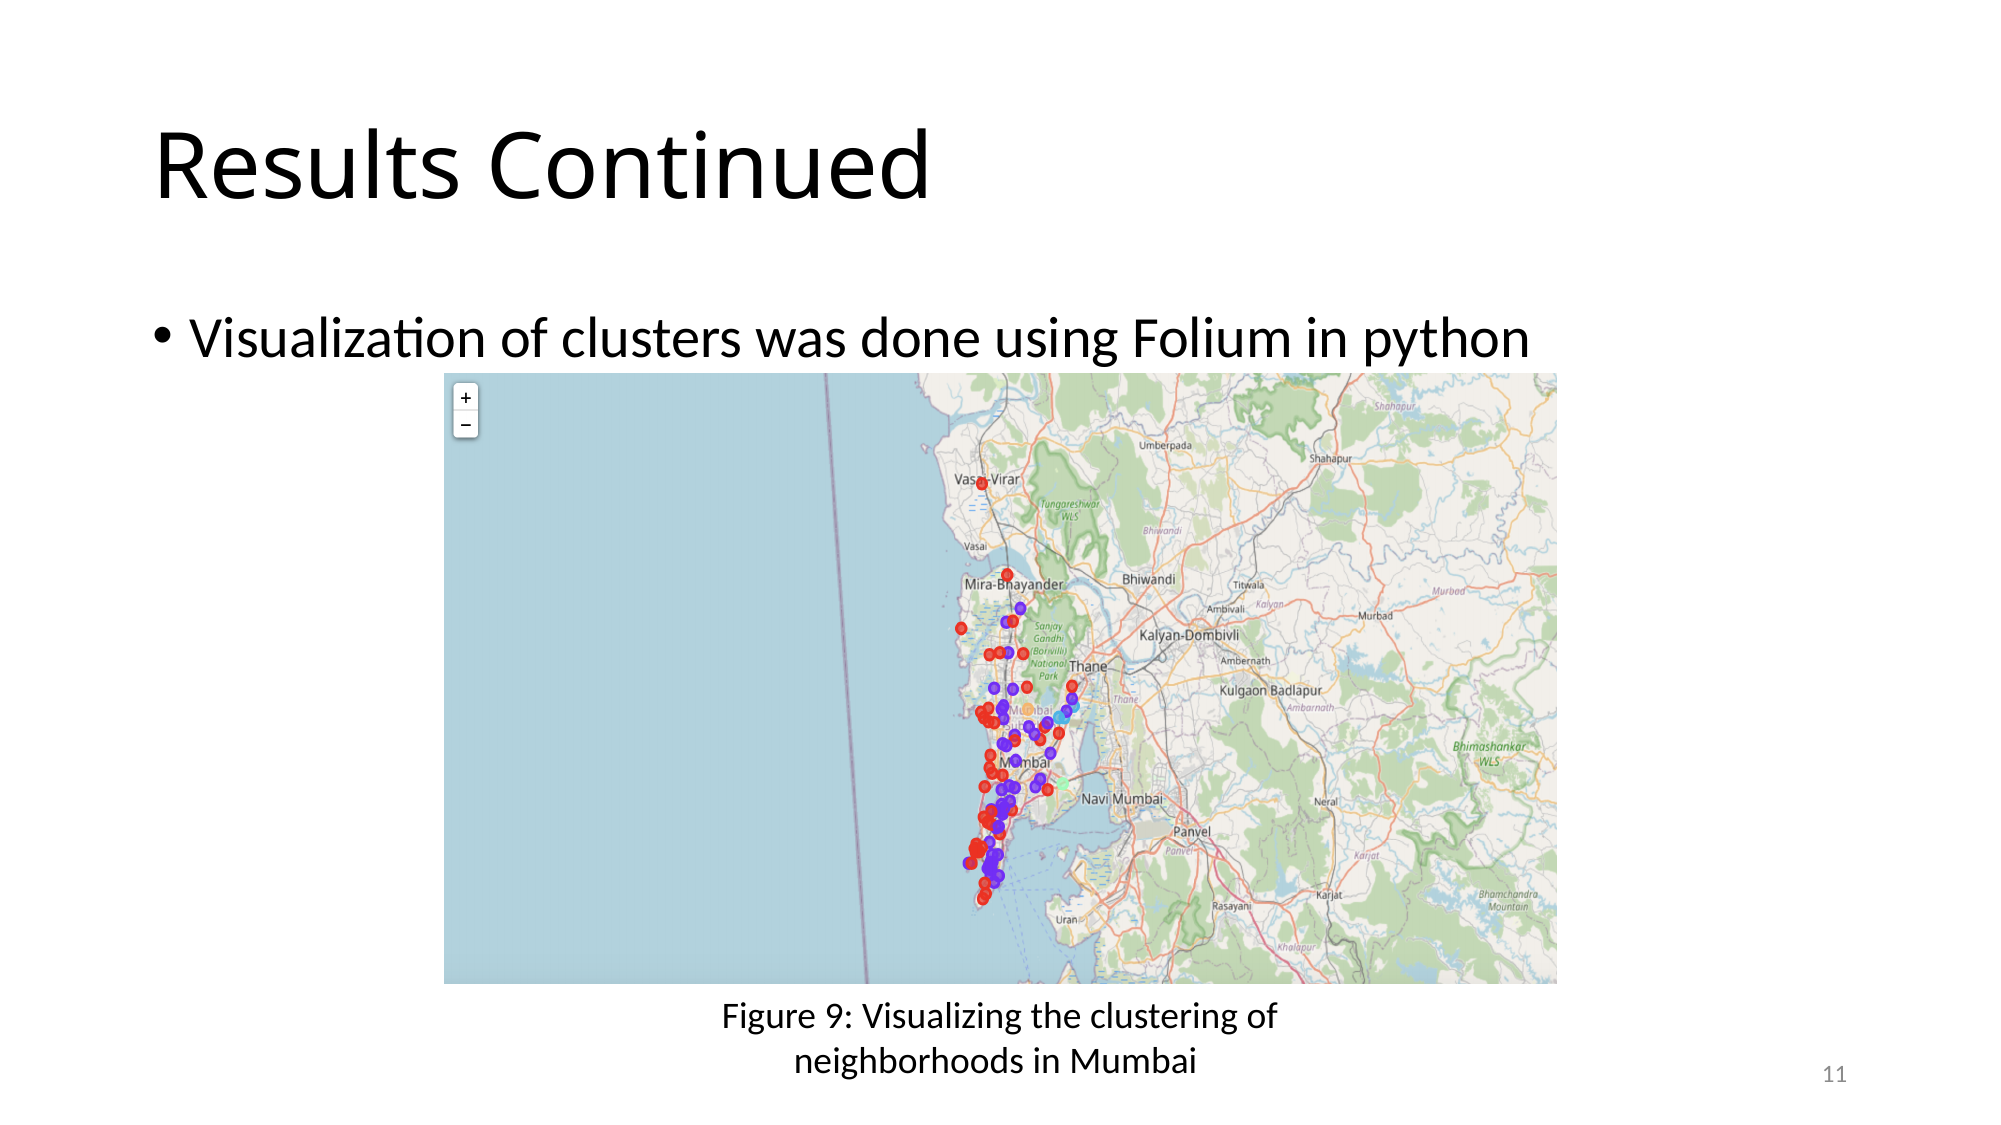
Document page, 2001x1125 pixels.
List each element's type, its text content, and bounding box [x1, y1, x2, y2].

slide_number 10 [1412, 1042, 1863, 1103]
title Results Continued [137, 59, 1863, 278]
list Visualization of clusters was done using Folium in python [137, 299, 1863, 1014]
text_box Figure 9: Visualizing the clustering of neighborhoods in Mumbai [696, 984, 1304, 1089]
picture [444, 373, 1557, 984]
